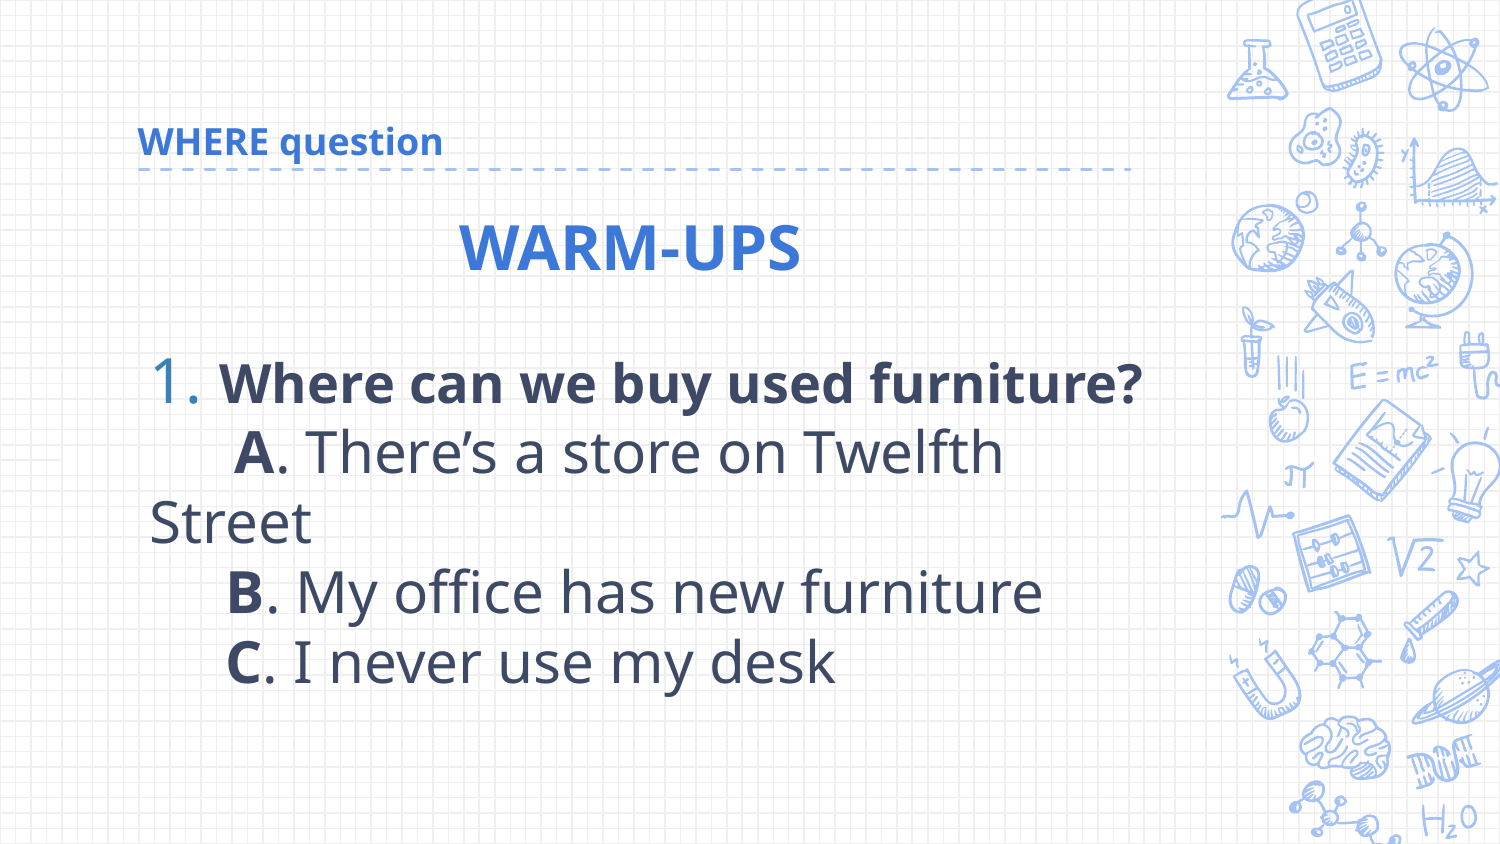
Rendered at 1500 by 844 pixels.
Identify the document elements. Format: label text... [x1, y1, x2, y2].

list 1. Where can we buy used furniture? A. There’s a store on Twelfth Street B. My office has new furniture C. I never use my desk [134, 325, 1195, 796]
text_box WARM-UPS [127, 202, 1135, 344]
title WHERE question [122, 36, 1130, 178]
